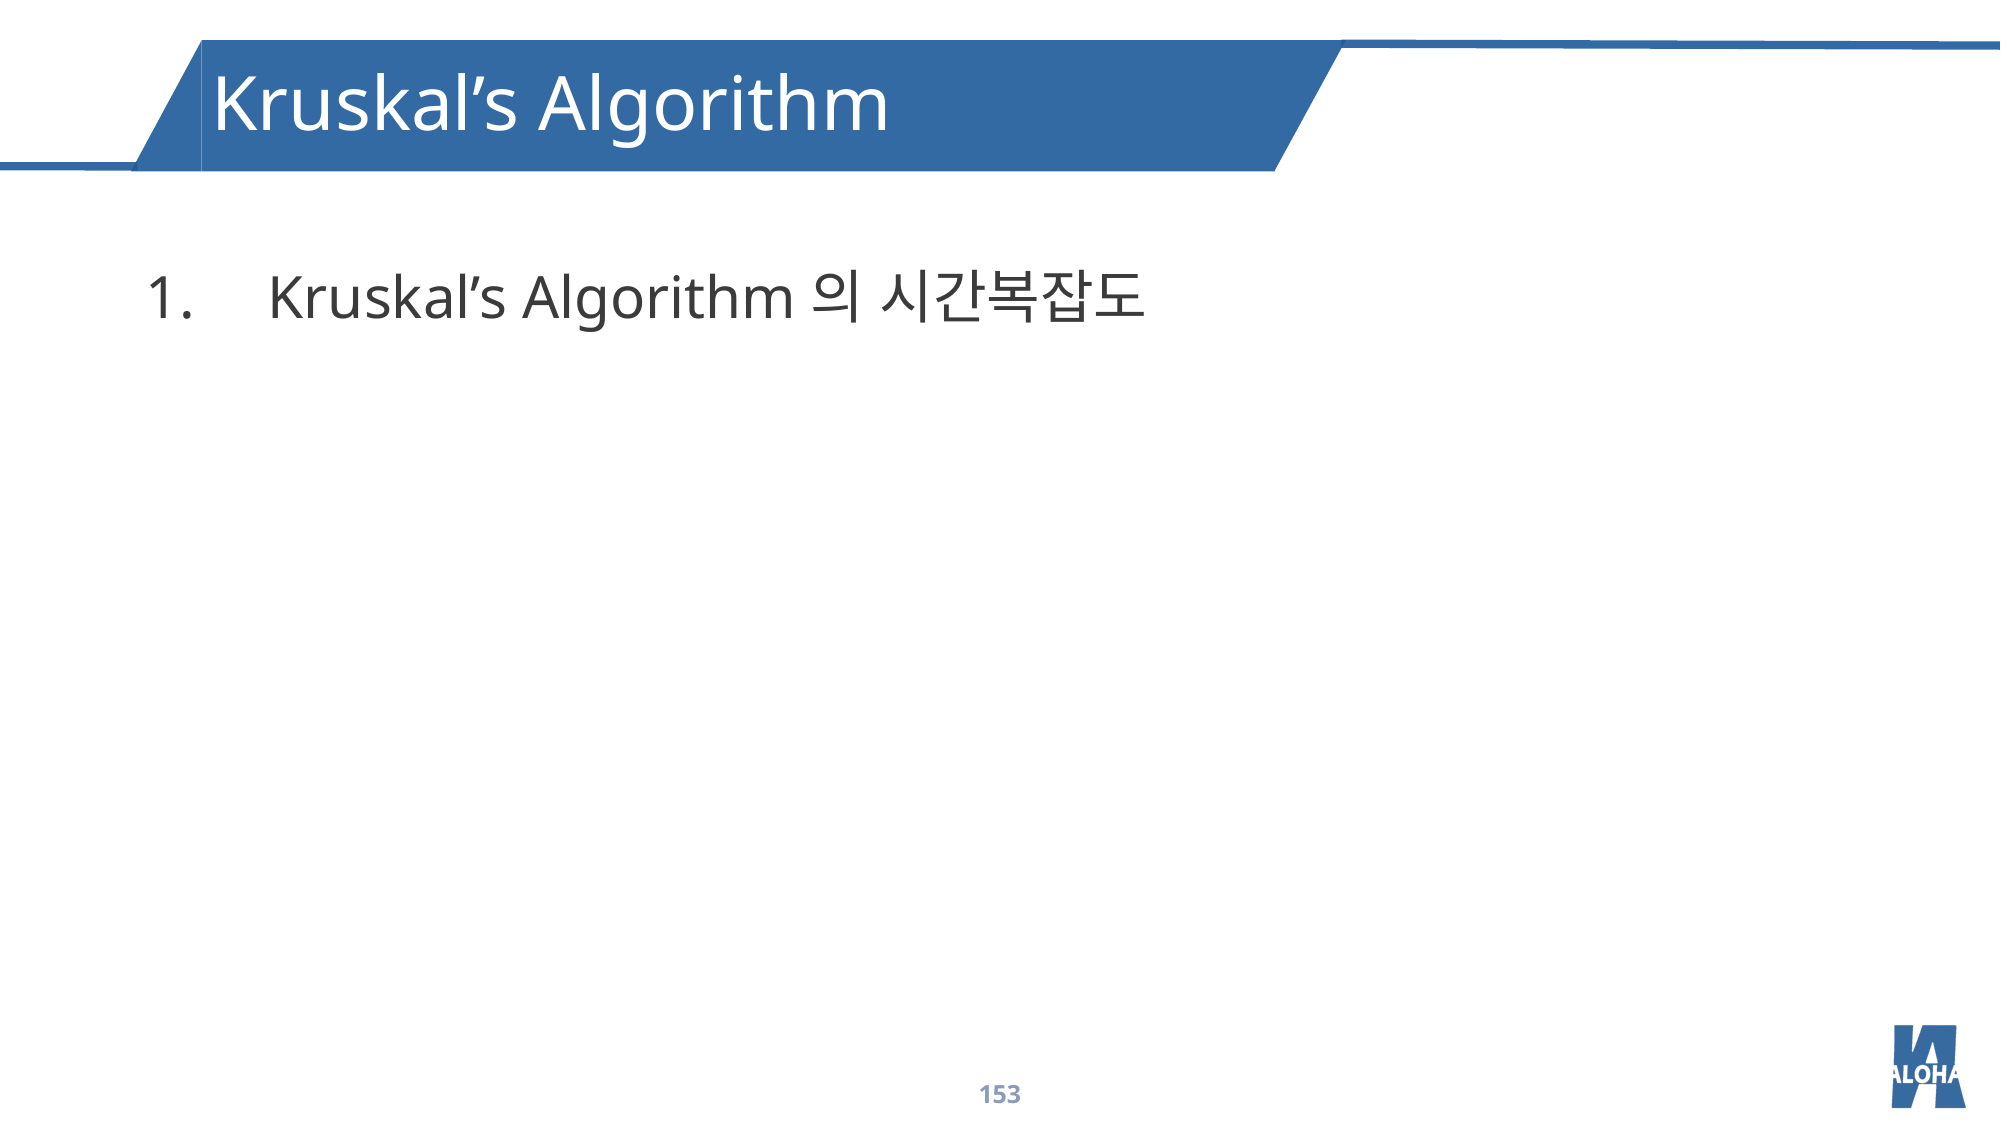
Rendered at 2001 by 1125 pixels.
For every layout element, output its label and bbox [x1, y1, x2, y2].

slide_number [774, 1065, 1225, 1125]
list [196, 45, 1270, 168]
picture [1853, 1006, 2000, 1125]
